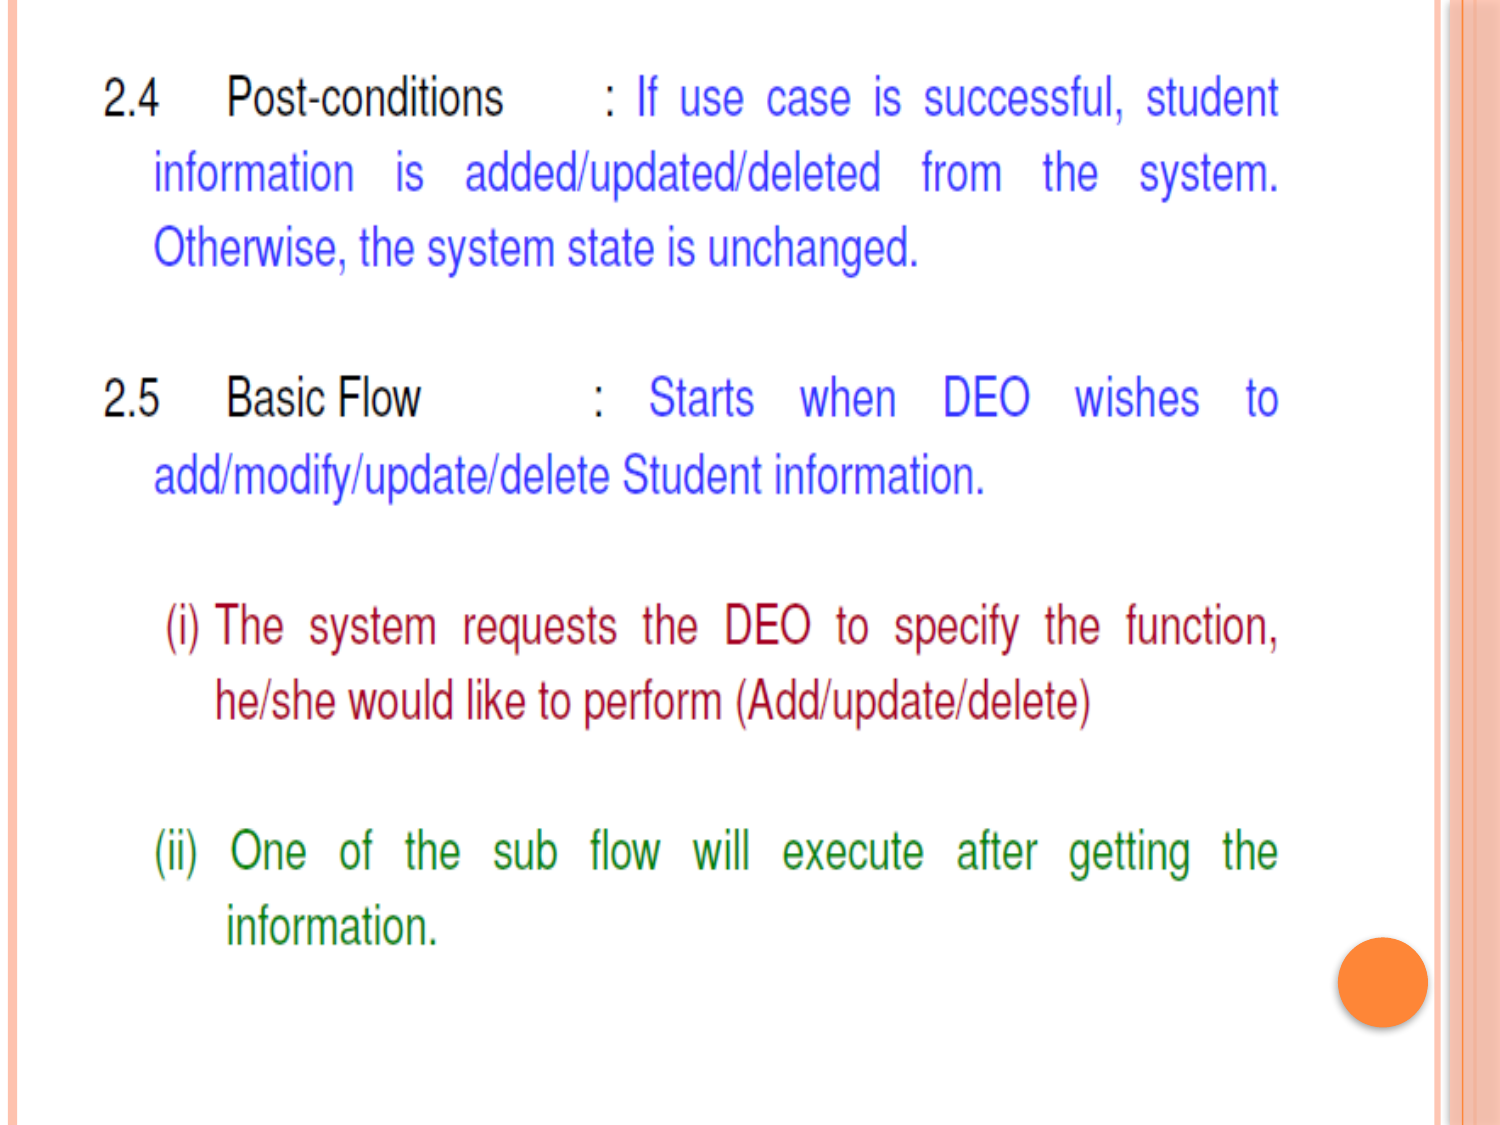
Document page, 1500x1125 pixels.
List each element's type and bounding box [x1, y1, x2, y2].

picture [86, 61, 1317, 1001]
